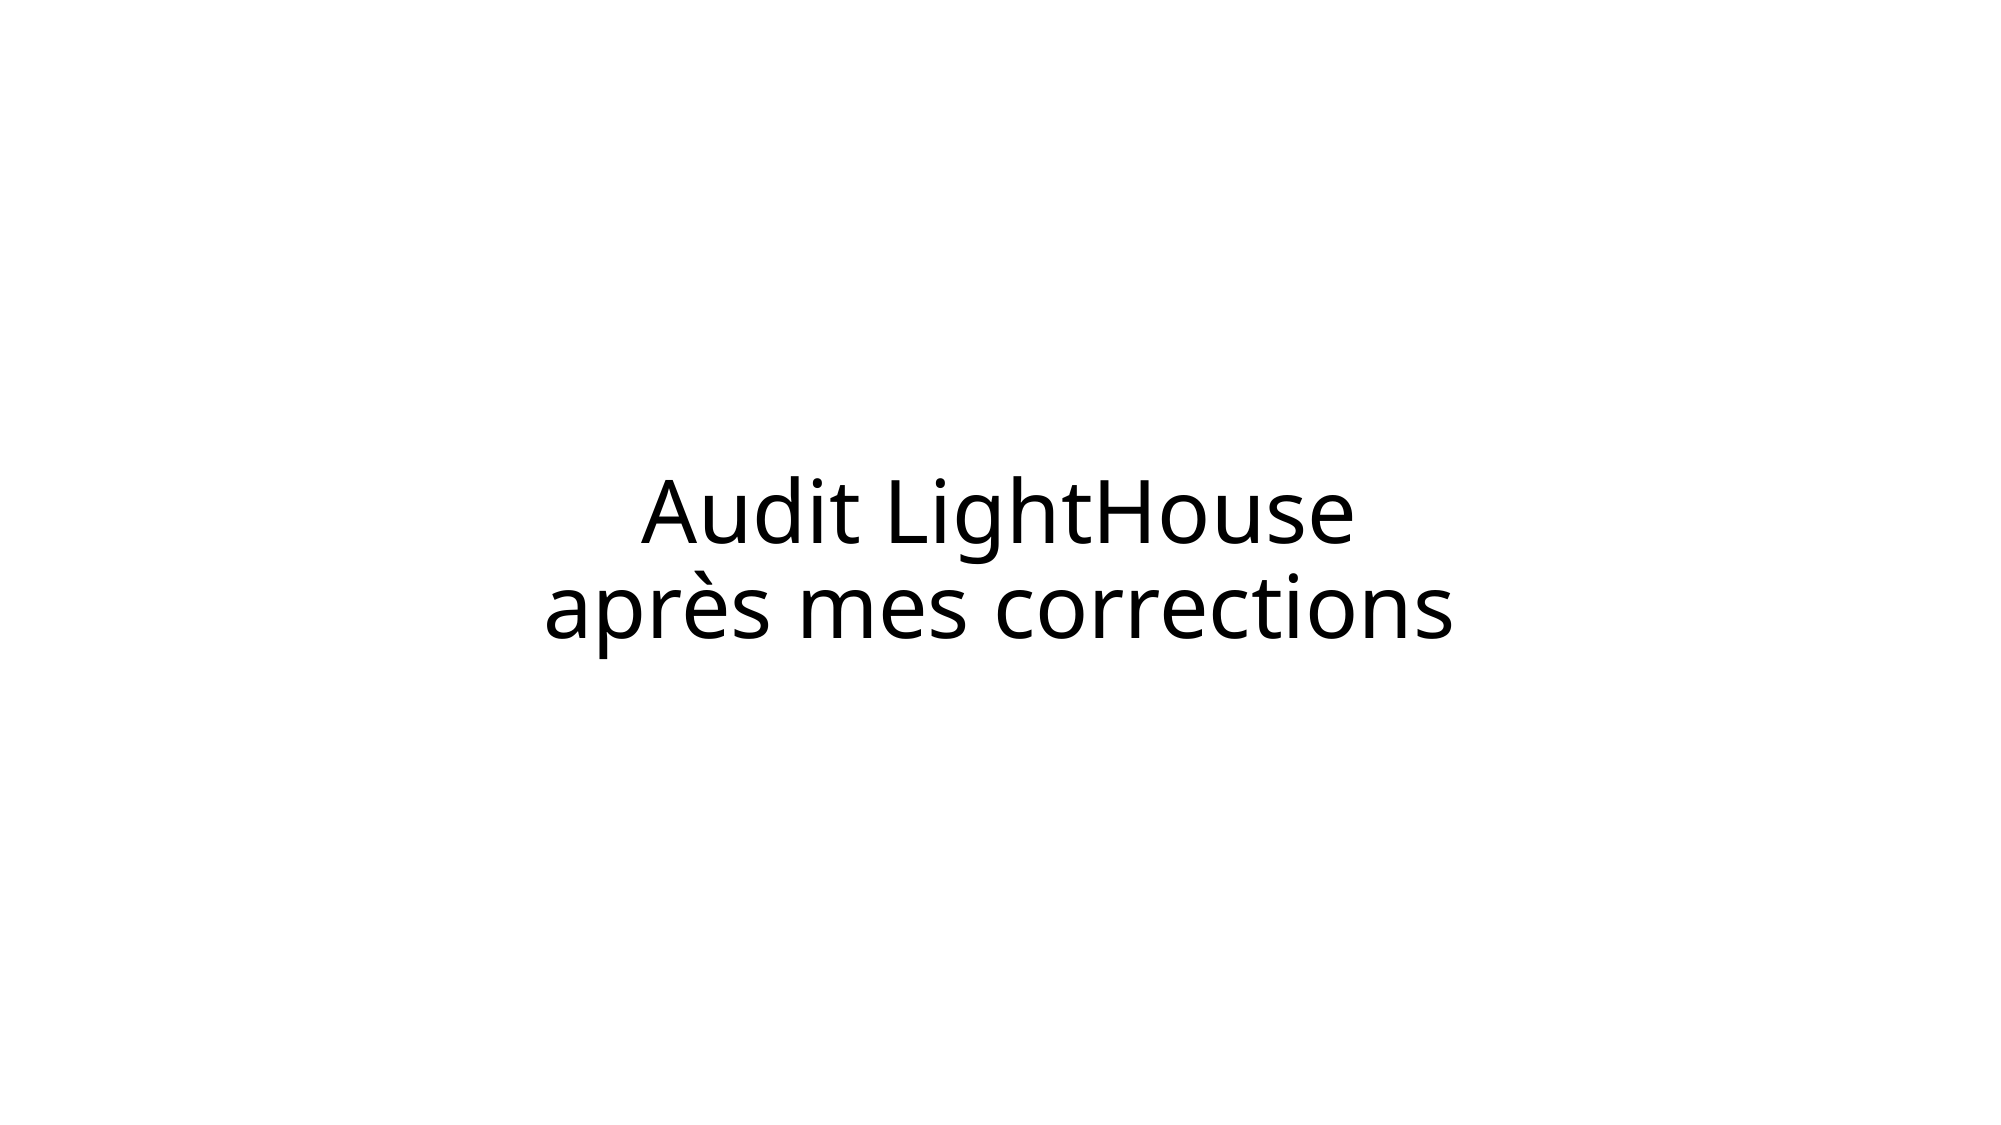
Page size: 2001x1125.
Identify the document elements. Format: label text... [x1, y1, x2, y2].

title Audit LightHouse après mes corrections [516, 453, 1484, 672]
